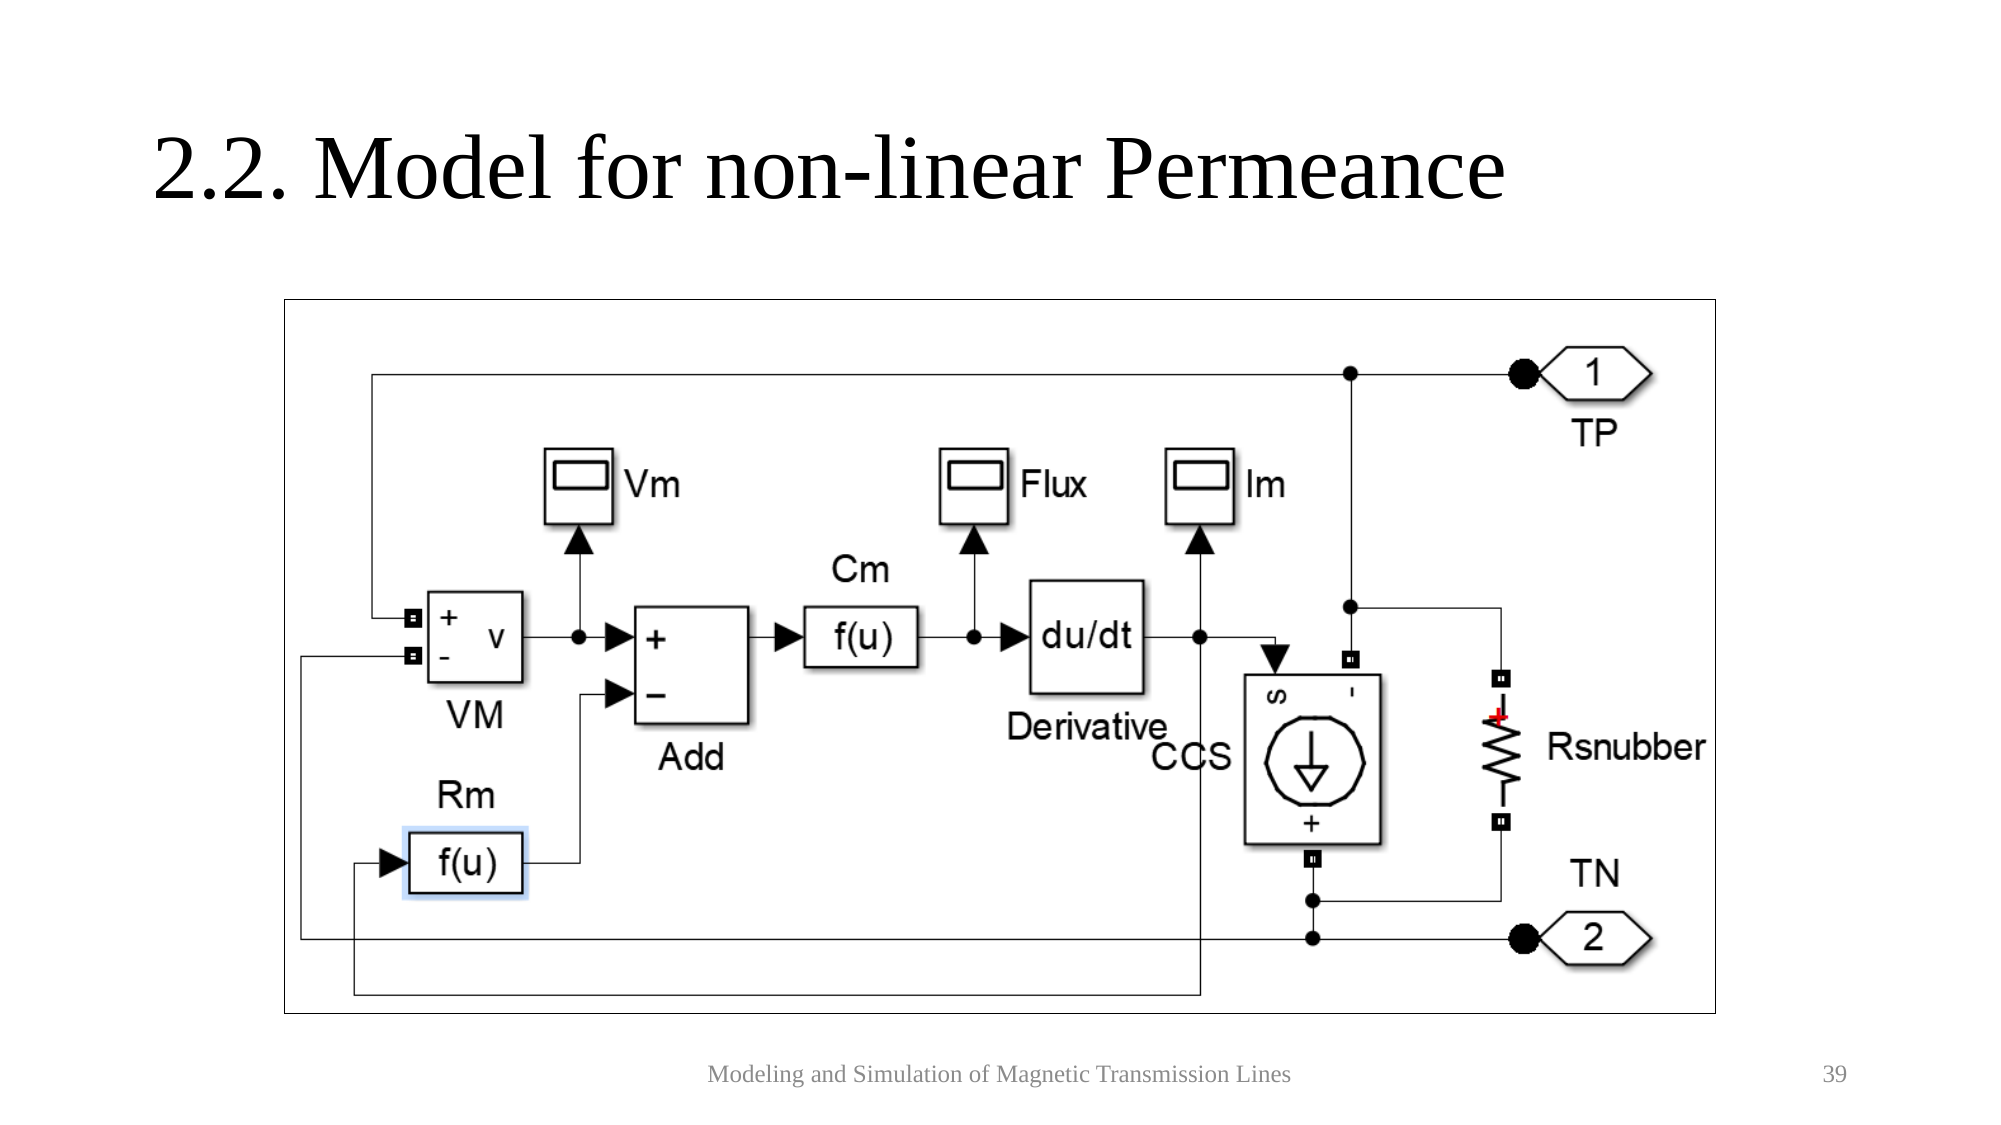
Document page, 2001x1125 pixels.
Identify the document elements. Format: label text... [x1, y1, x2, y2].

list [284, 299, 1716, 1014]
slide_number 39 [1412, 1042, 1863, 1103]
footer Modeling and Simulation of Magnetic Transmission Lines [662, 1042, 1338, 1103]
title 2.2. Model for non-linear Permeance [137, 59, 1863, 278]
